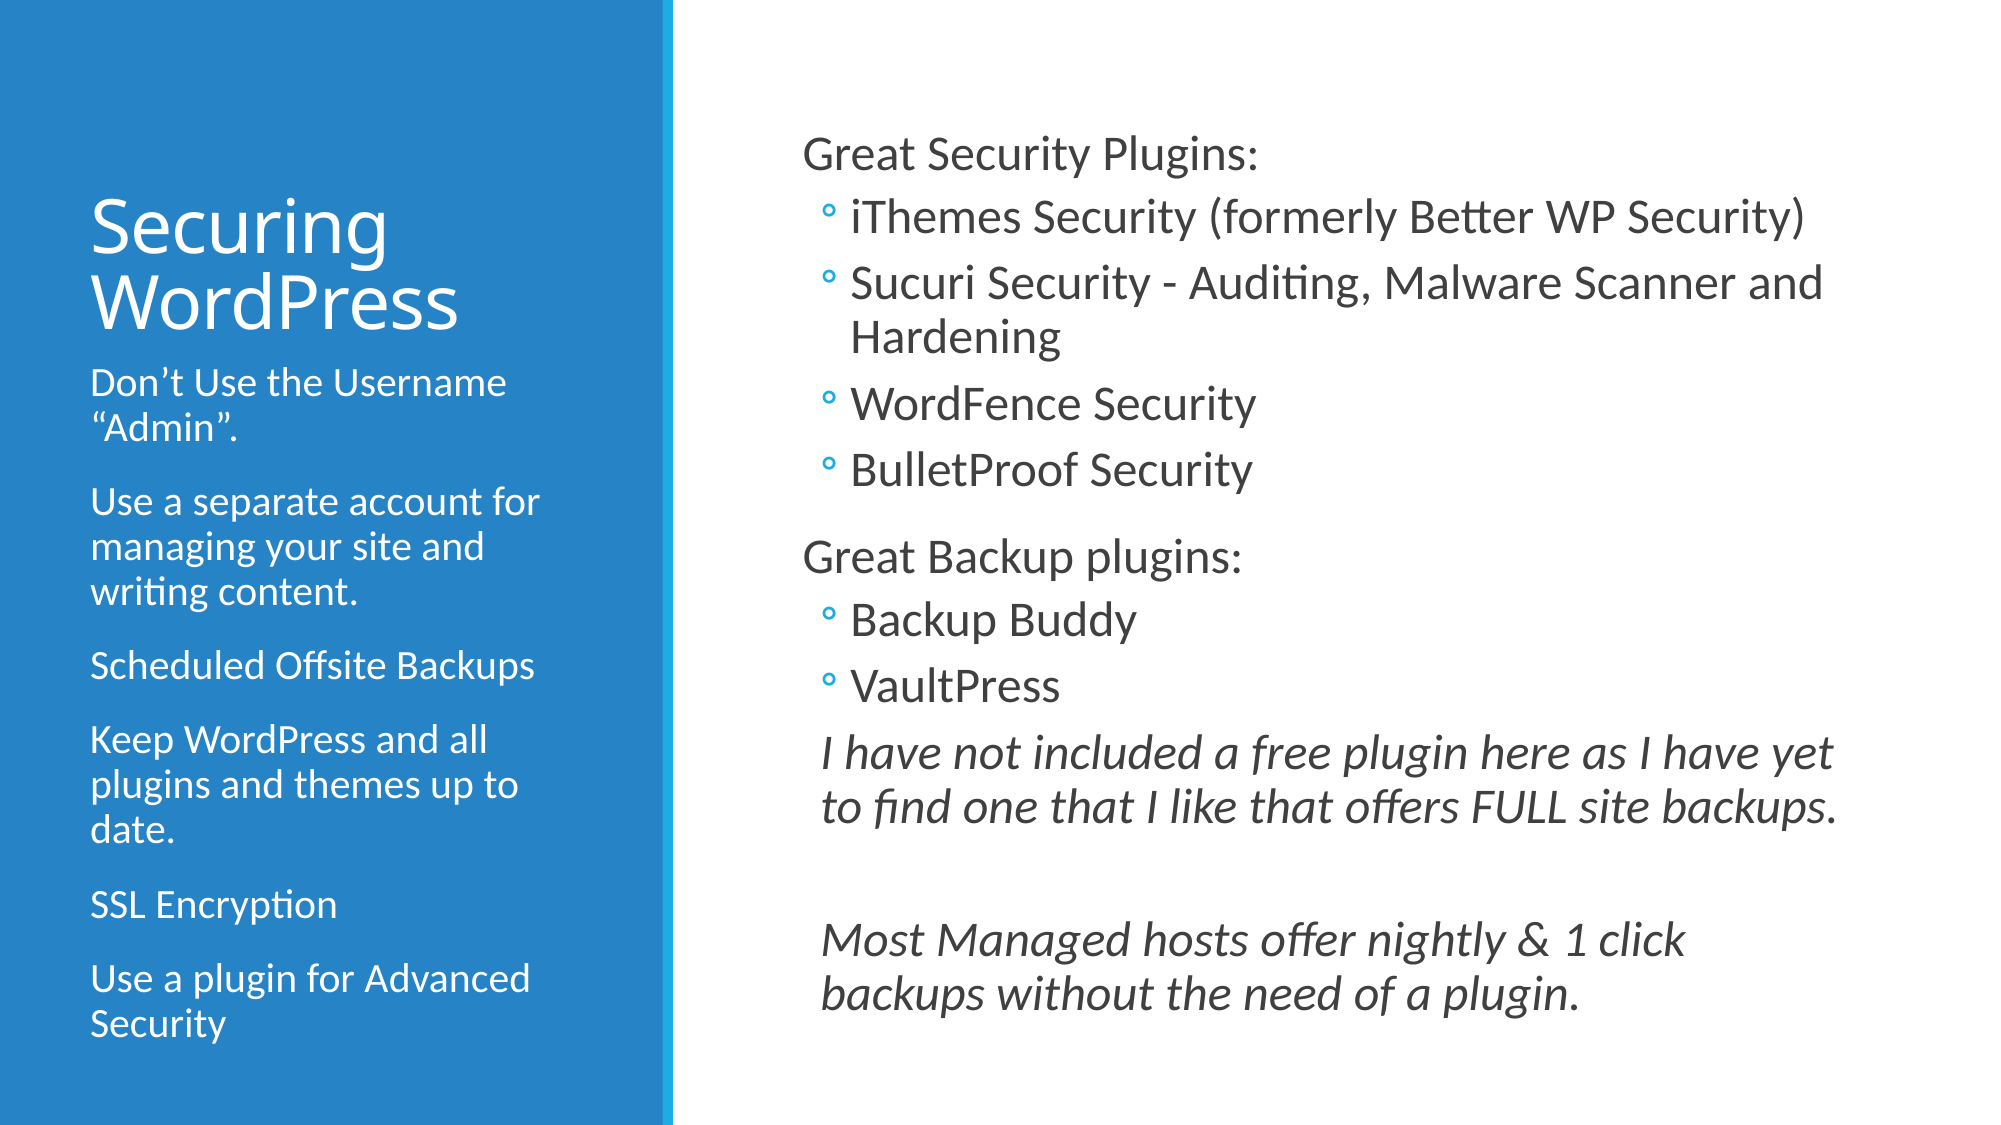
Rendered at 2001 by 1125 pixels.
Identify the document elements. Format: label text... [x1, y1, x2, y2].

title Securing WordPress [75, 97, 600, 352]
list Don’t Use the Username “Admin”. Use a separate account for managing your site and writing content. Scheduled Offsite Backups Keep WordPress and all plugins and themes up to date. SSL Encryption Use a plugin for Advanced Security [75, 352, 600, 1035]
list Great Security Plugins: iThemes Security (formerly Better WP Security) Sucuri Security - Auditing, Malware Scanner and Hardening WordFence Security BulletProof Security Great Backup plugins: Backup Buddy VaultPress I have not included a free plugin here as I have yet to find one that I like that offers FULL site backups. Most Managed hosts offer nightly & 1 click backups without the need of a plugin. [787, 120, 1853, 1046]
